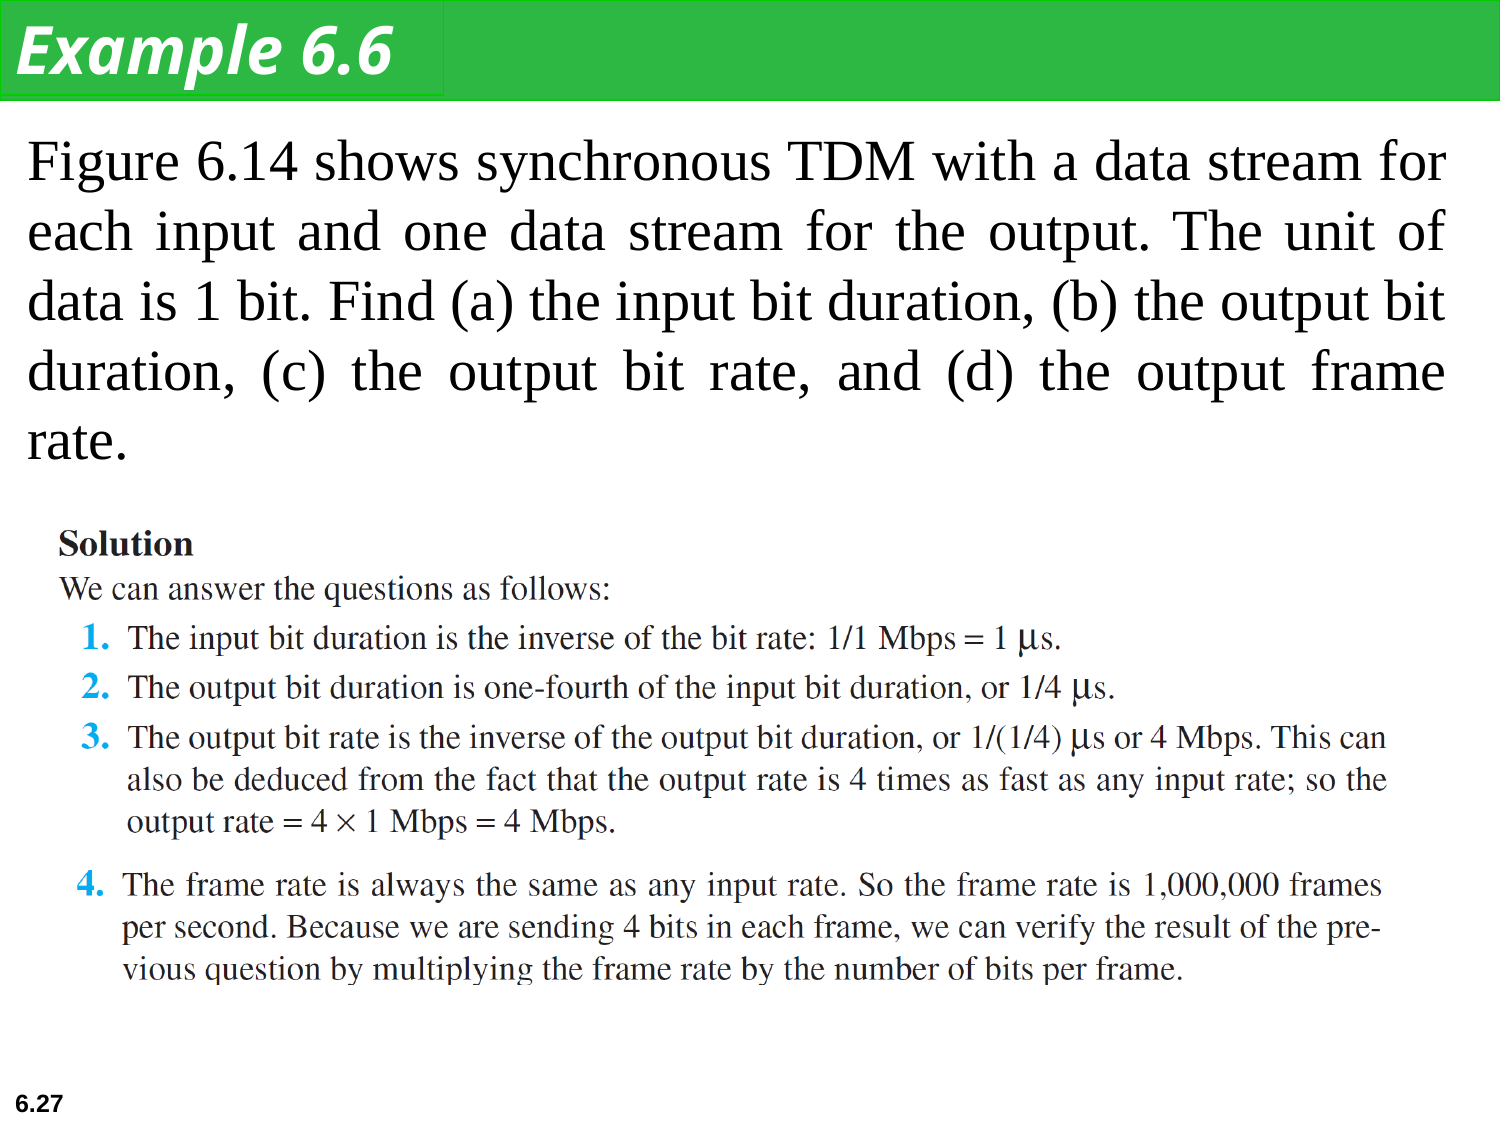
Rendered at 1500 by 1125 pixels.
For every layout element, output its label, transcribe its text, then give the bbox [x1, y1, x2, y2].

text_box 6.27 [0, 1049, 313, 1125]
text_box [44, 512, 1431, 985]
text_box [0, 0, 1500, 101]
text_box Figure 6.14 shows synchronous TDM with a data stream for each input and one data stream for the output. The unit of data is 1 bit. Find (a) the input bit duration, (b) the output bit duration, (c) the output bit rate, and (d) the output frame rate. [12, 114, 1463, 480]
